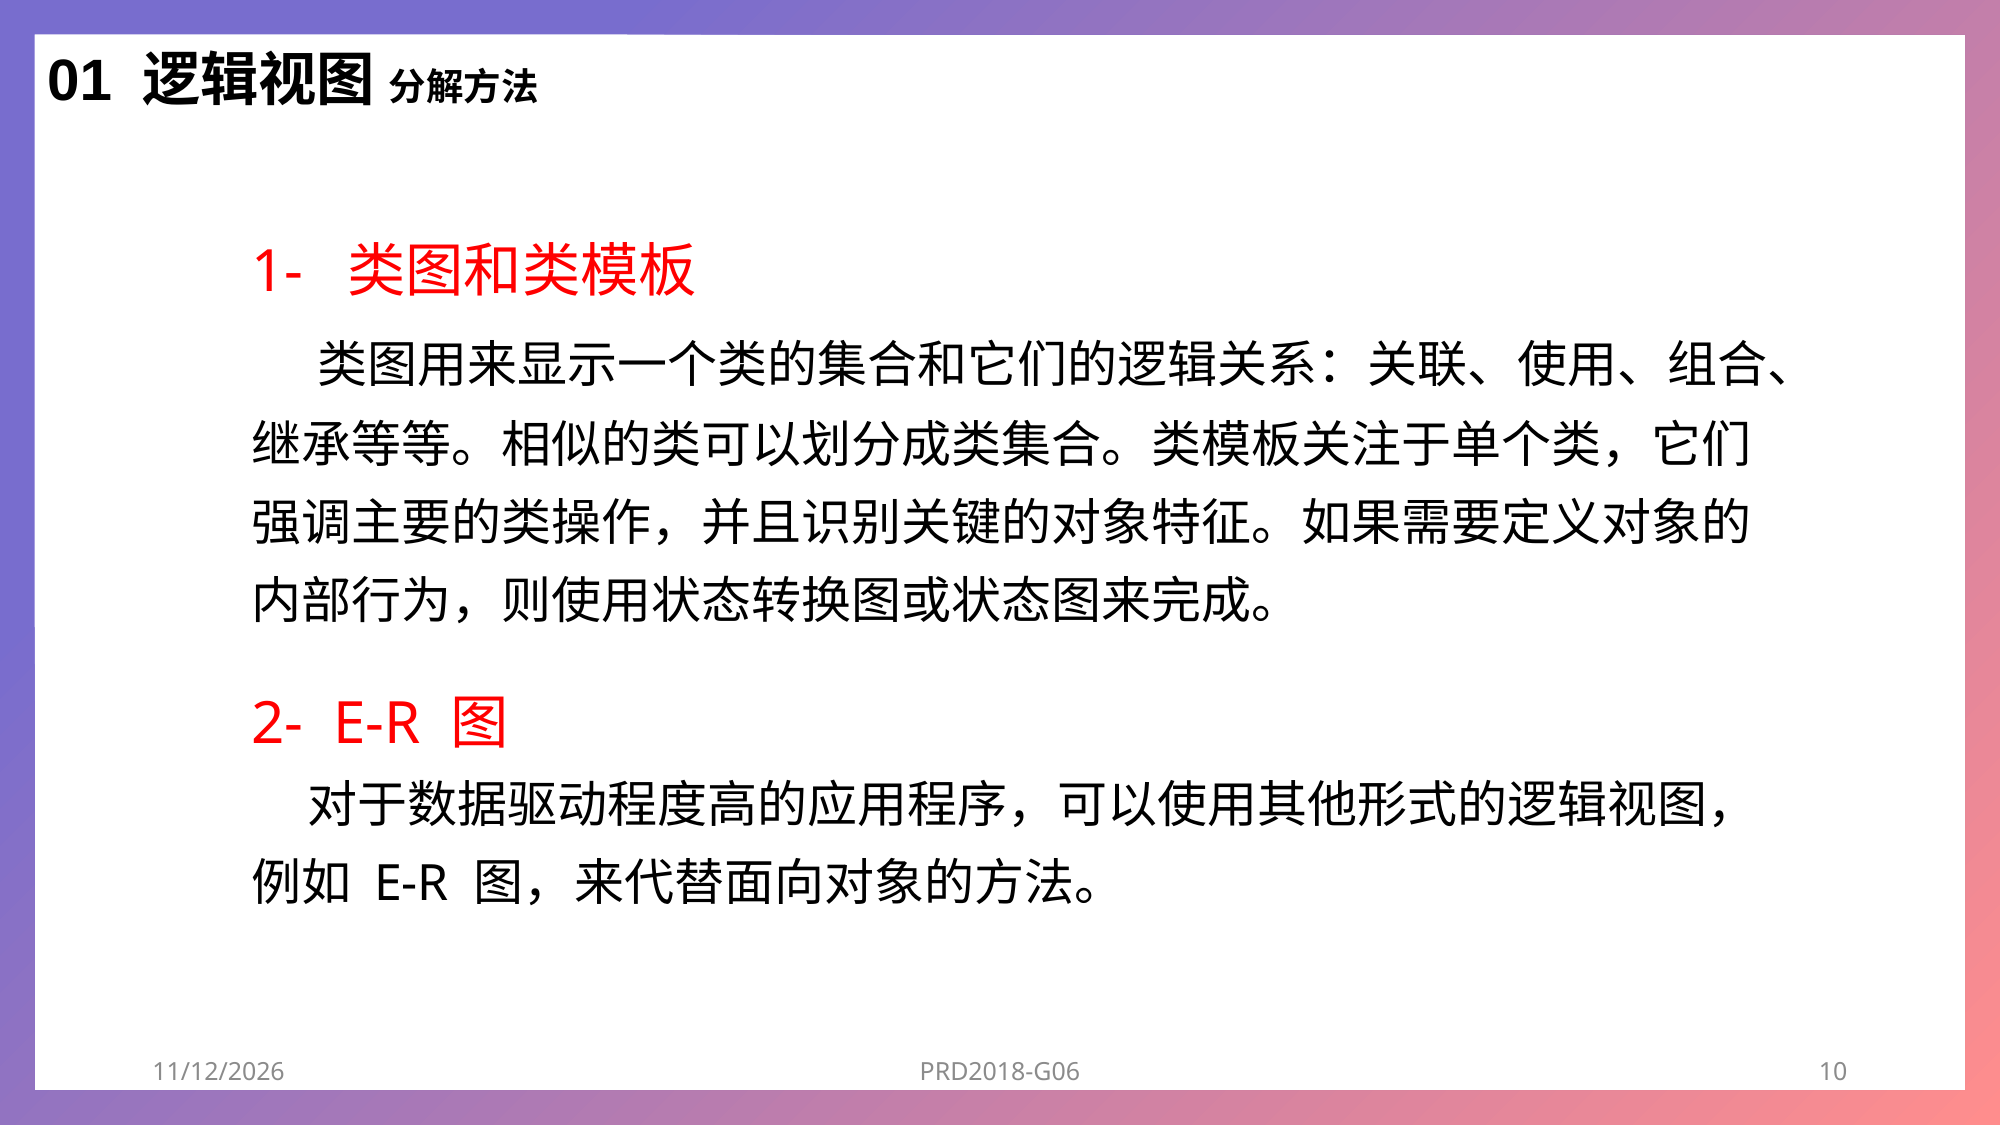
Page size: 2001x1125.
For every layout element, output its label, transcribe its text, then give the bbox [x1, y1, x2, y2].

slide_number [137, 1042, 588, 1103]
text_box [0, 0, 2000, 1125]
text_box 01 逻辑视图 分解方法 [0, 35, 638, 120]
slide_number 10 [1412, 1042, 1863, 1103]
footer PRD2018-G06 [662, 1042, 1338, 1103]
text_box 1- 类图和类模板 类图用来显示一个类的集合和它们的逻辑关系：关联、使用、组合、继承等等。相似的类可以划分成类集合。类模板关注于单个类，它们强调主要的类操作，并且识别关键的对象特征。如果需要定义对象的内部行为，则使用状态转换图或状态图来完成。 2- E-R 图 对于数据驱动程度高的应用程序，可以使用其他形式的逻辑视图，例如 E-R 图，来代替面向对象的方法。 [236, 204, 1803, 918]
